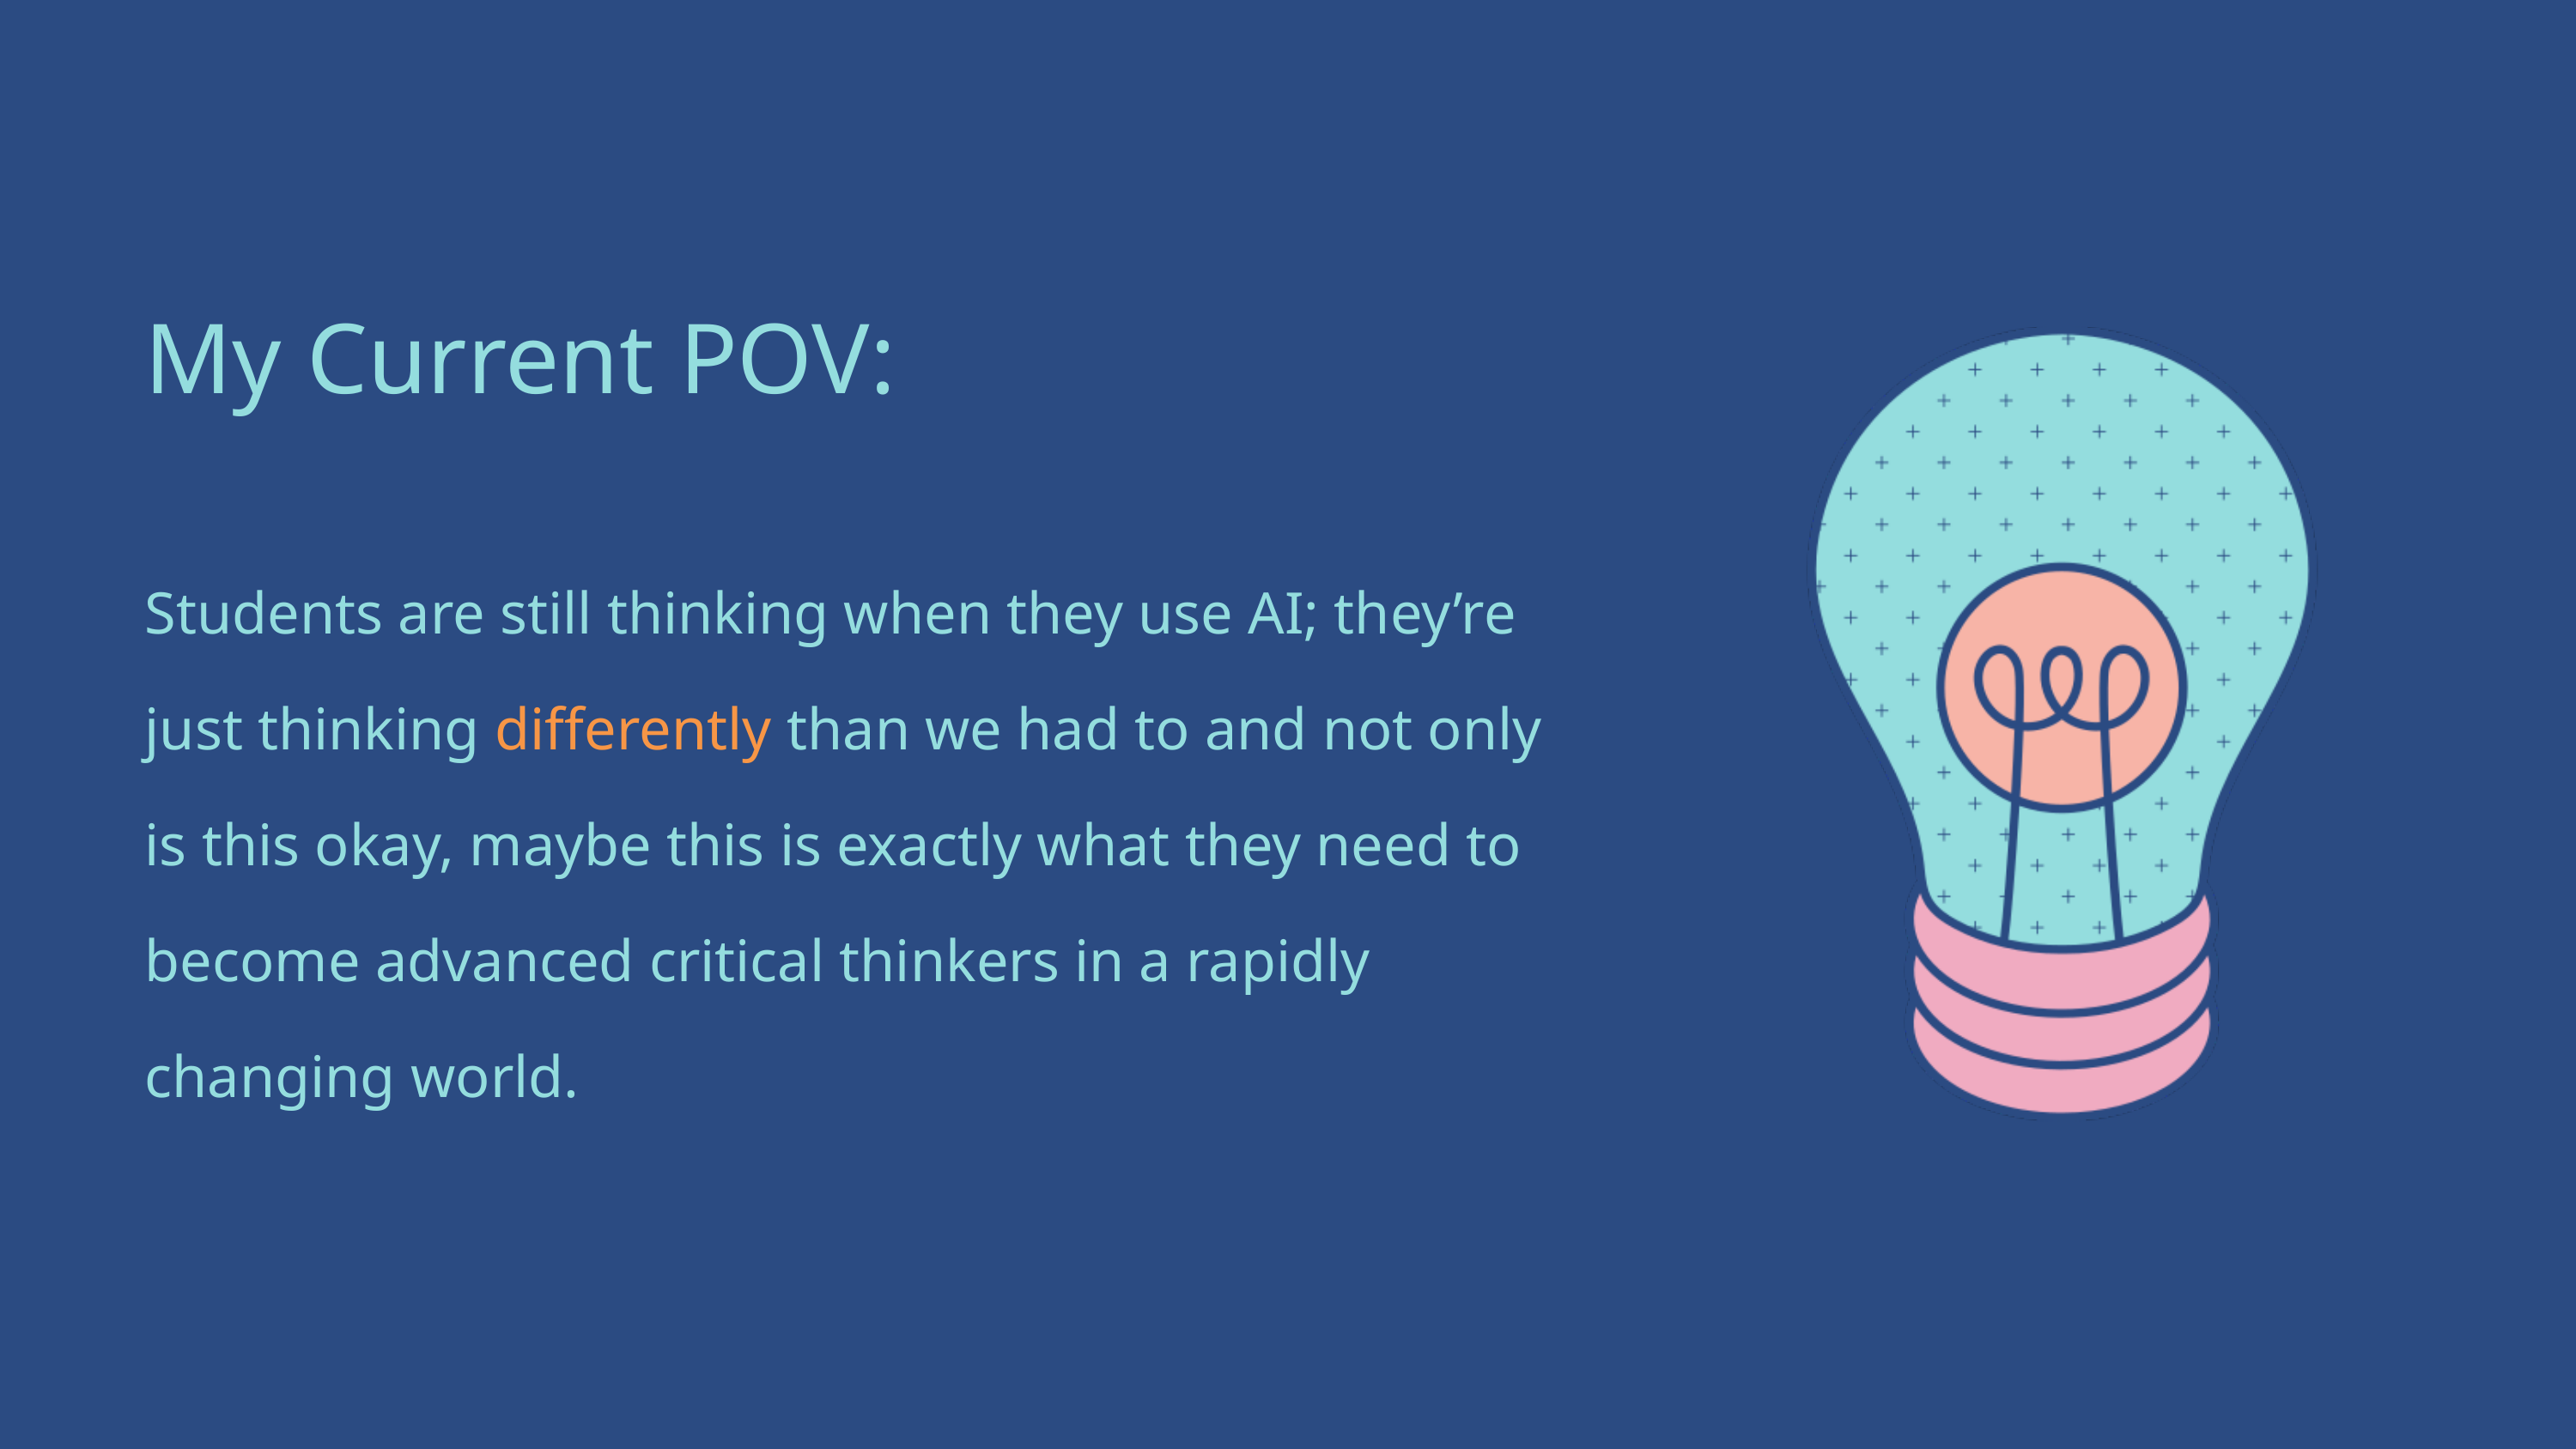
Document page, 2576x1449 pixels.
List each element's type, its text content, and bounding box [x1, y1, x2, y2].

text_box [1804, 326, 2321, 1122]
text_box My Current POV: Students are still thinking when they use AI; they’re just thinking differently than we had to and not only is this okay, maybe this is exactly what they need to become advanced critical thinkers in a rapidly changing world. [144, 297, 1551, 1341]
